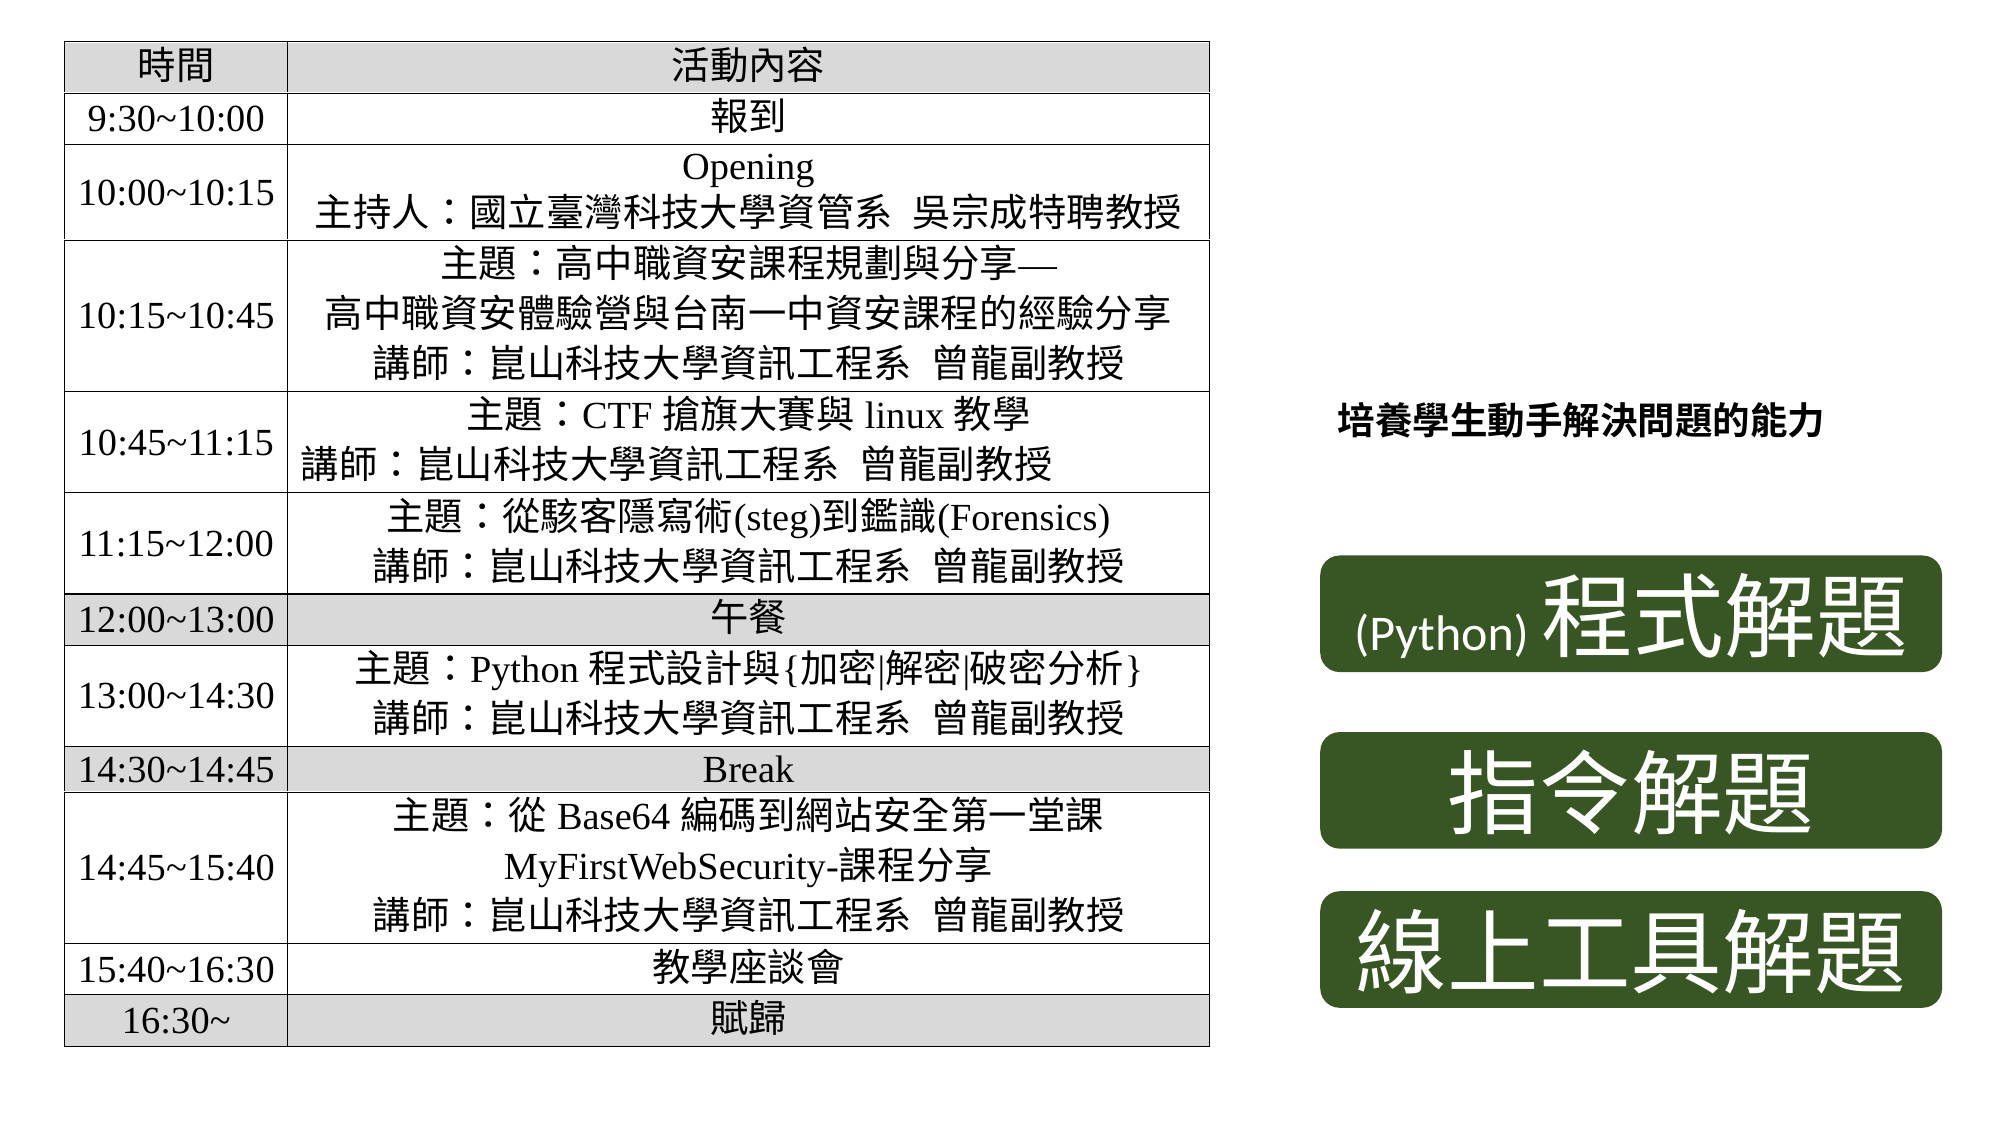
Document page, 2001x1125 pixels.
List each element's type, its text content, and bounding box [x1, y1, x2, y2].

text_box 培養學生動手解決問題的能力 [1322, 389, 1841, 450]
text_box 指令解題 [1319, 731, 1944, 850]
text_box (Python)程式解題 [1319, 554, 1944, 674]
text_box 線上工具解題 [1319, 890, 1944, 1009]
picture [27, 41, 1247, 1092]
